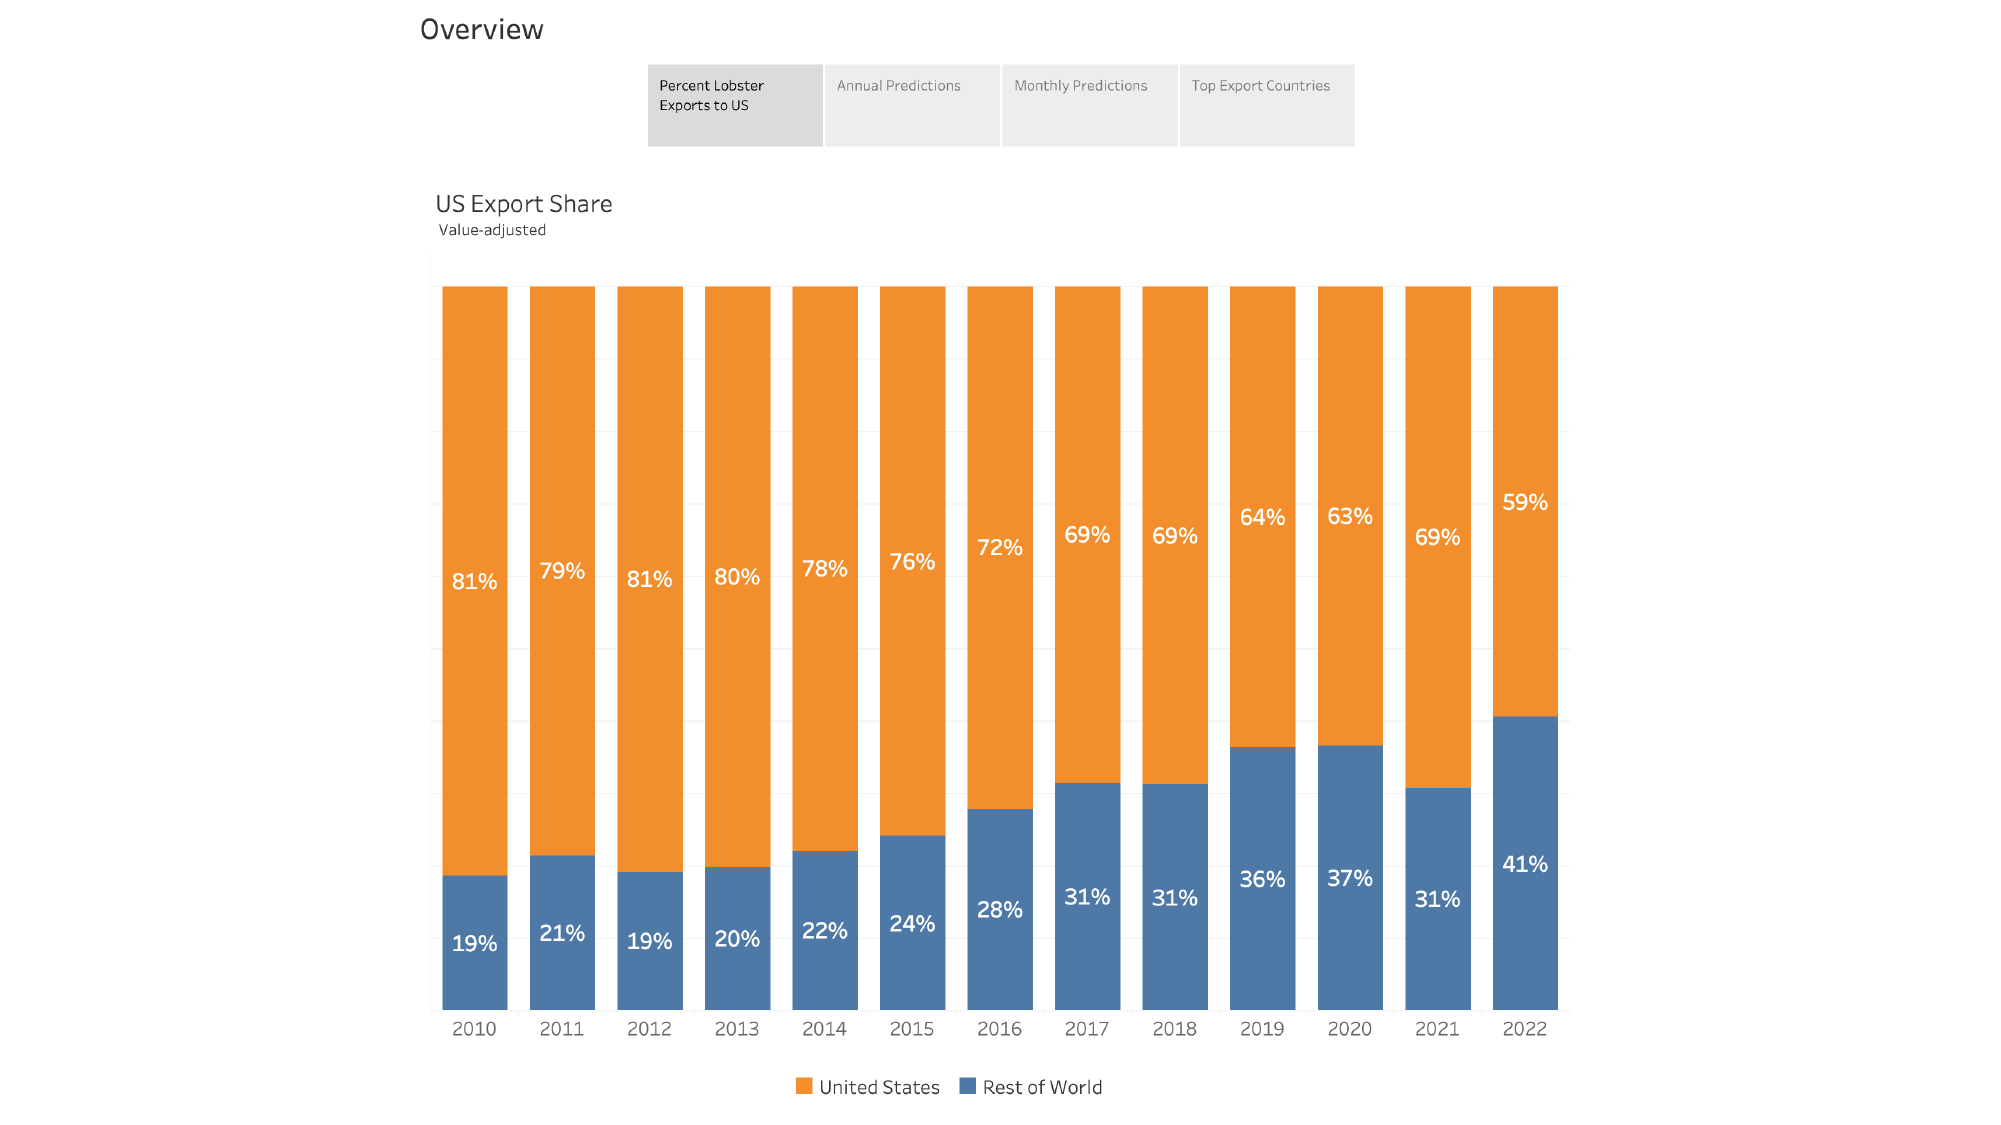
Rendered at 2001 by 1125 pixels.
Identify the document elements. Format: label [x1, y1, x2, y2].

picture [407, 0, 1593, 1125]
